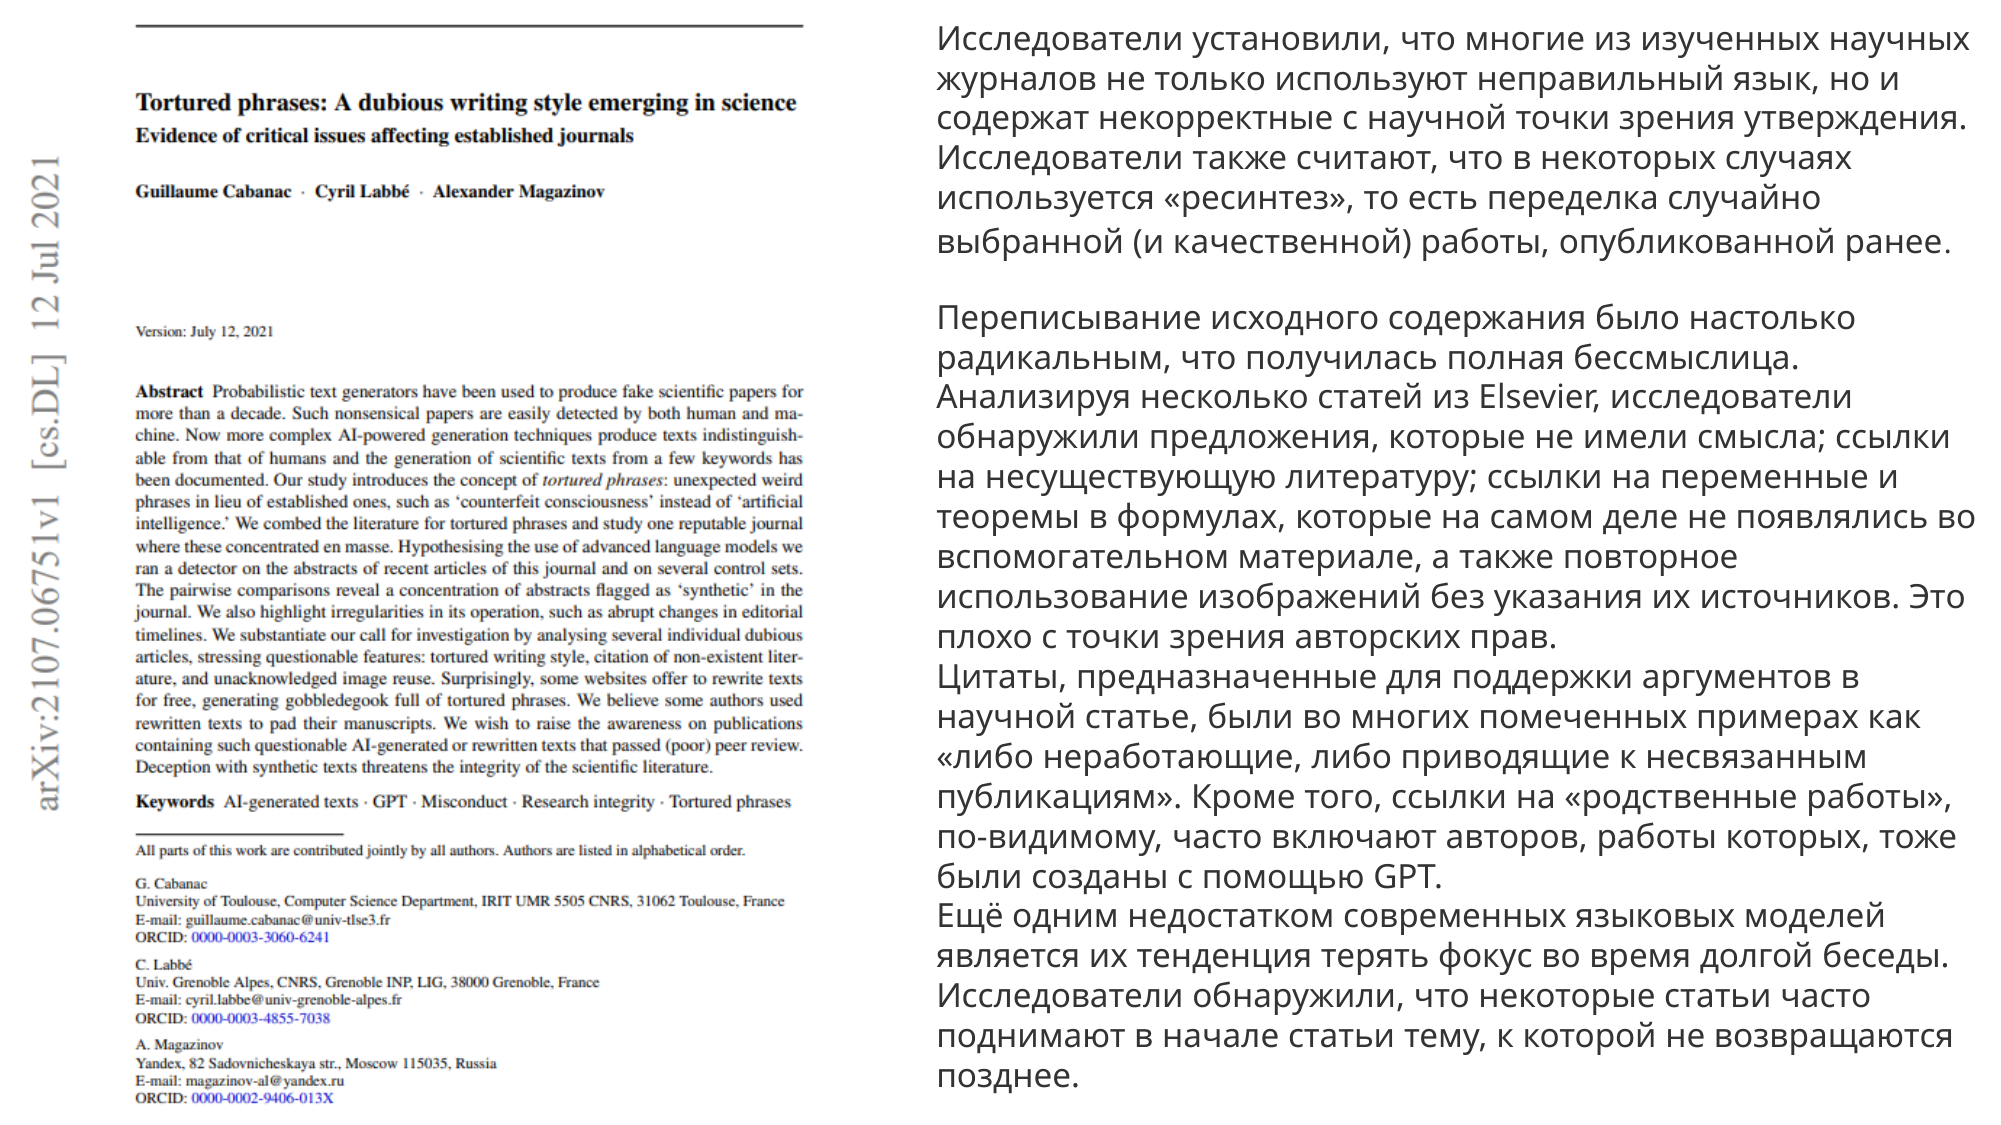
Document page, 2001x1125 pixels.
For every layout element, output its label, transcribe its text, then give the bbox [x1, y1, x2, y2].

picture [26, 0, 867, 1112]
text_box Исследователи установили, что многие из изученных научных журналов не только используют неправильный язык, но и содержат некорректные с научной точки зрения утверждения. Исследователи также считают, что в некоторых случаях используется «ресинтез», то есть переделка случайно выбранной (и качественной) работы, опубликованной ранее. [921, 9, 2000, 269]
text_box Переписывание исходного содержания было настолько радикальным, что получилась полная бессмыслица. Анализируя несколько статей из Elsevier, исследователи обнаружили предложения, которые не имели смысла; ссылки на несуществующую литературу; ссылки на переменные и теоремы в формулах, которые на самом деле не появлялись во вспомогательном материале, а также повторное использование изображений без указания их источников. Это плохо с точки зрения авторских прав. Цитаты, предназначенные для поддержки аргументов в научной статье, были во многих помеченных примерах как «либо неработающие, либо приводящие к несвязанным публикациям». Кроме того, ссылки на «родственные работы», по-видимому, часто включают авторов, работы которых, тоже были созданы с помощью GPT. Ещё одним недостатком современных языковых моделей является их тенденция терять фокус во время долгой беседы. Исследователи обнаружили, что некоторые статьи часто поднимают в начале статьи тему, к которой не возвращаются позднее. [921, 288, 2000, 1102]
